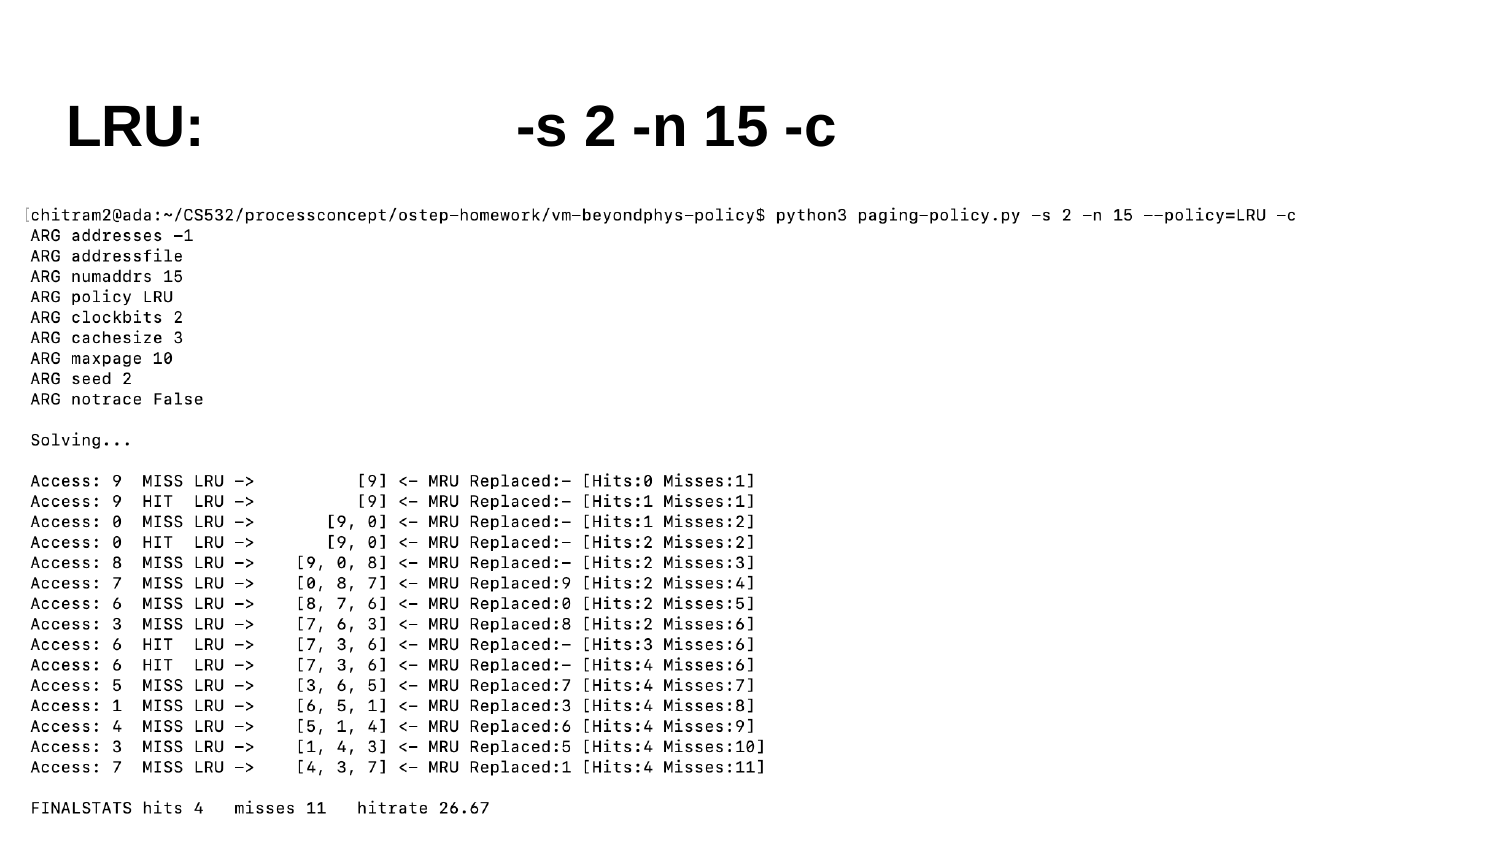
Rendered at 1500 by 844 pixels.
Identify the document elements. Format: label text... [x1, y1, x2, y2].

title LRU: -s 2 -n 15 -c [51, 72, 1449, 167]
picture [24, 191, 1365, 819]
